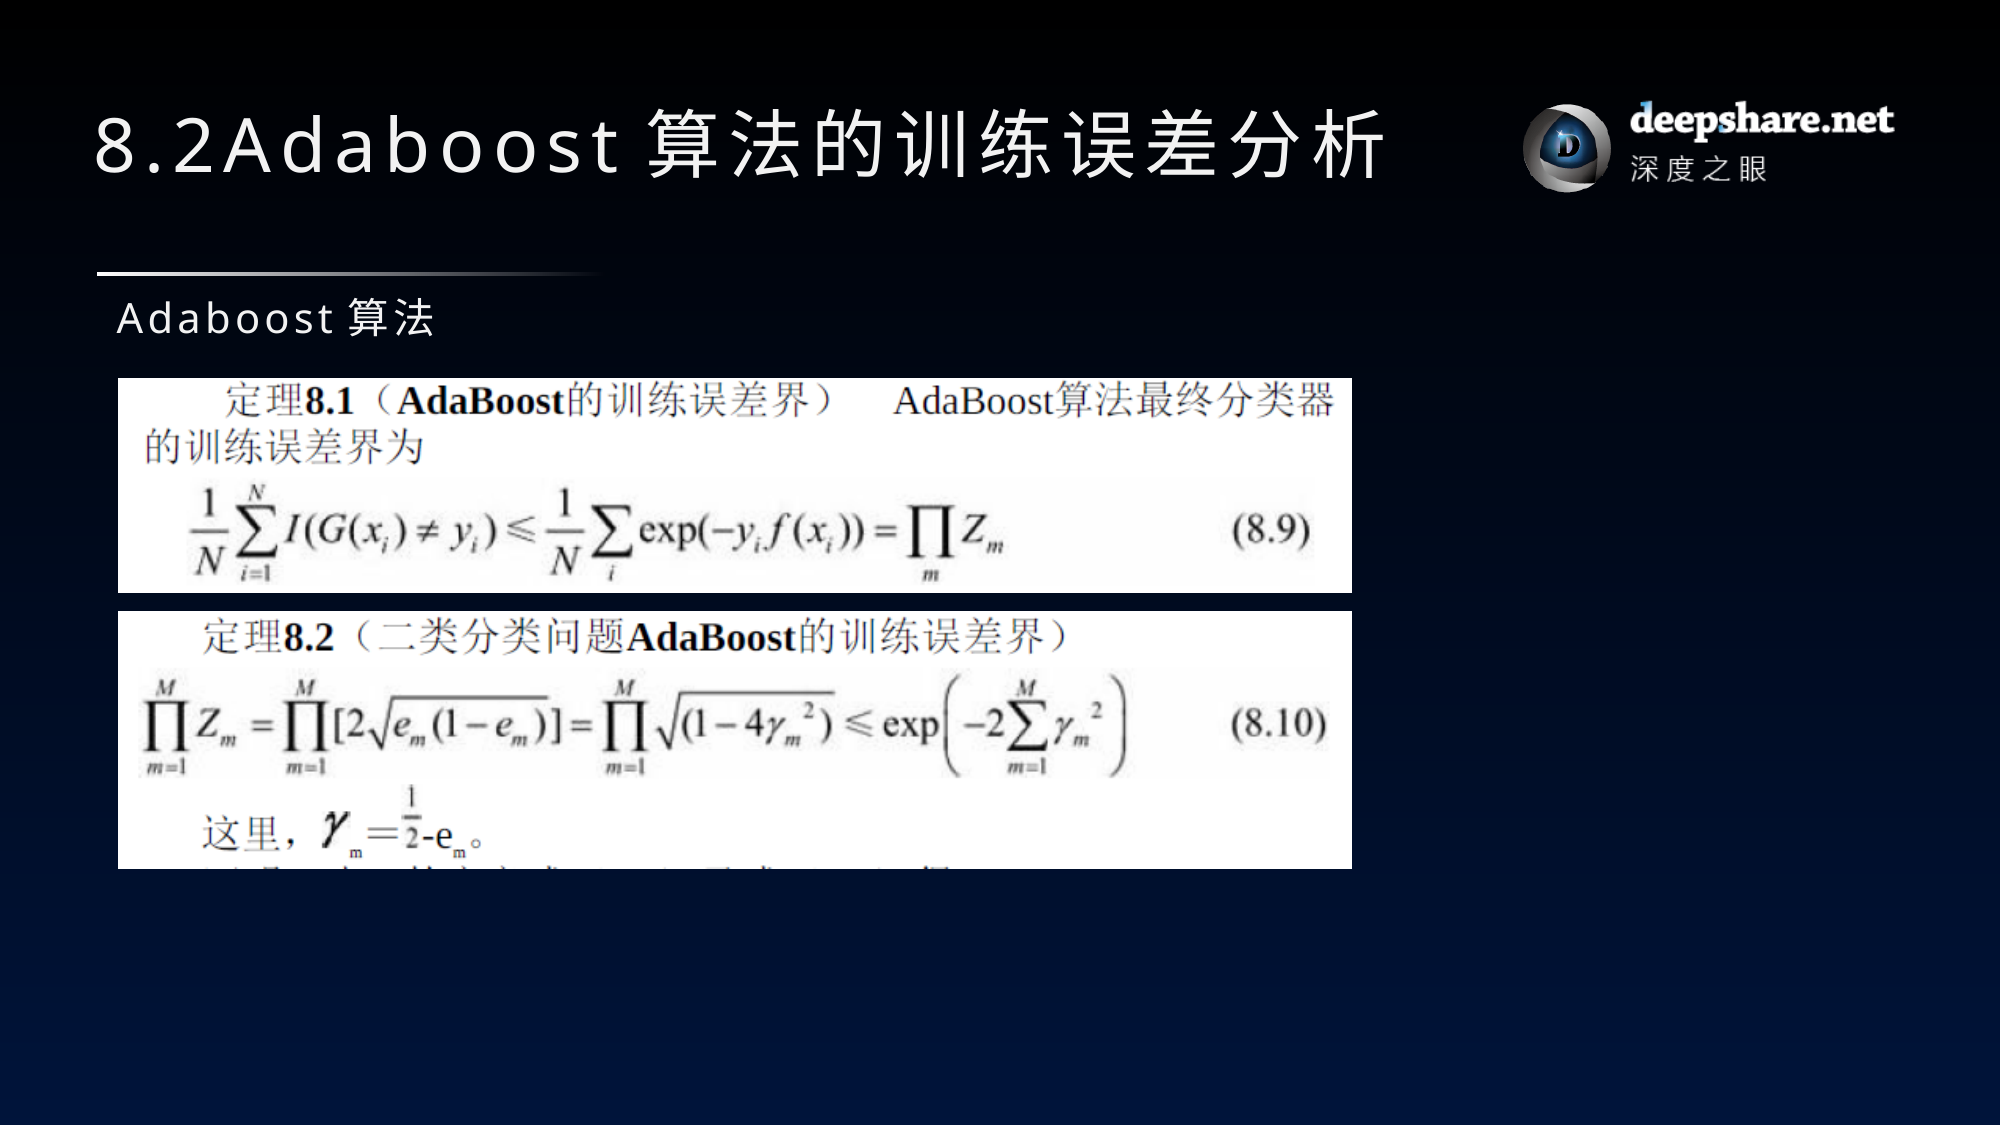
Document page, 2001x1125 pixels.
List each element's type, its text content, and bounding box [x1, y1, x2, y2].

picture [118, 378, 1352, 593]
picture [118, 611, 1352, 869]
picture [1517, 44, 1903, 225]
list Adaboost算法 [101, 279, 955, 348]
title 8.2Adaboost算法的训练误差分析 [78, 100, 1460, 279]
